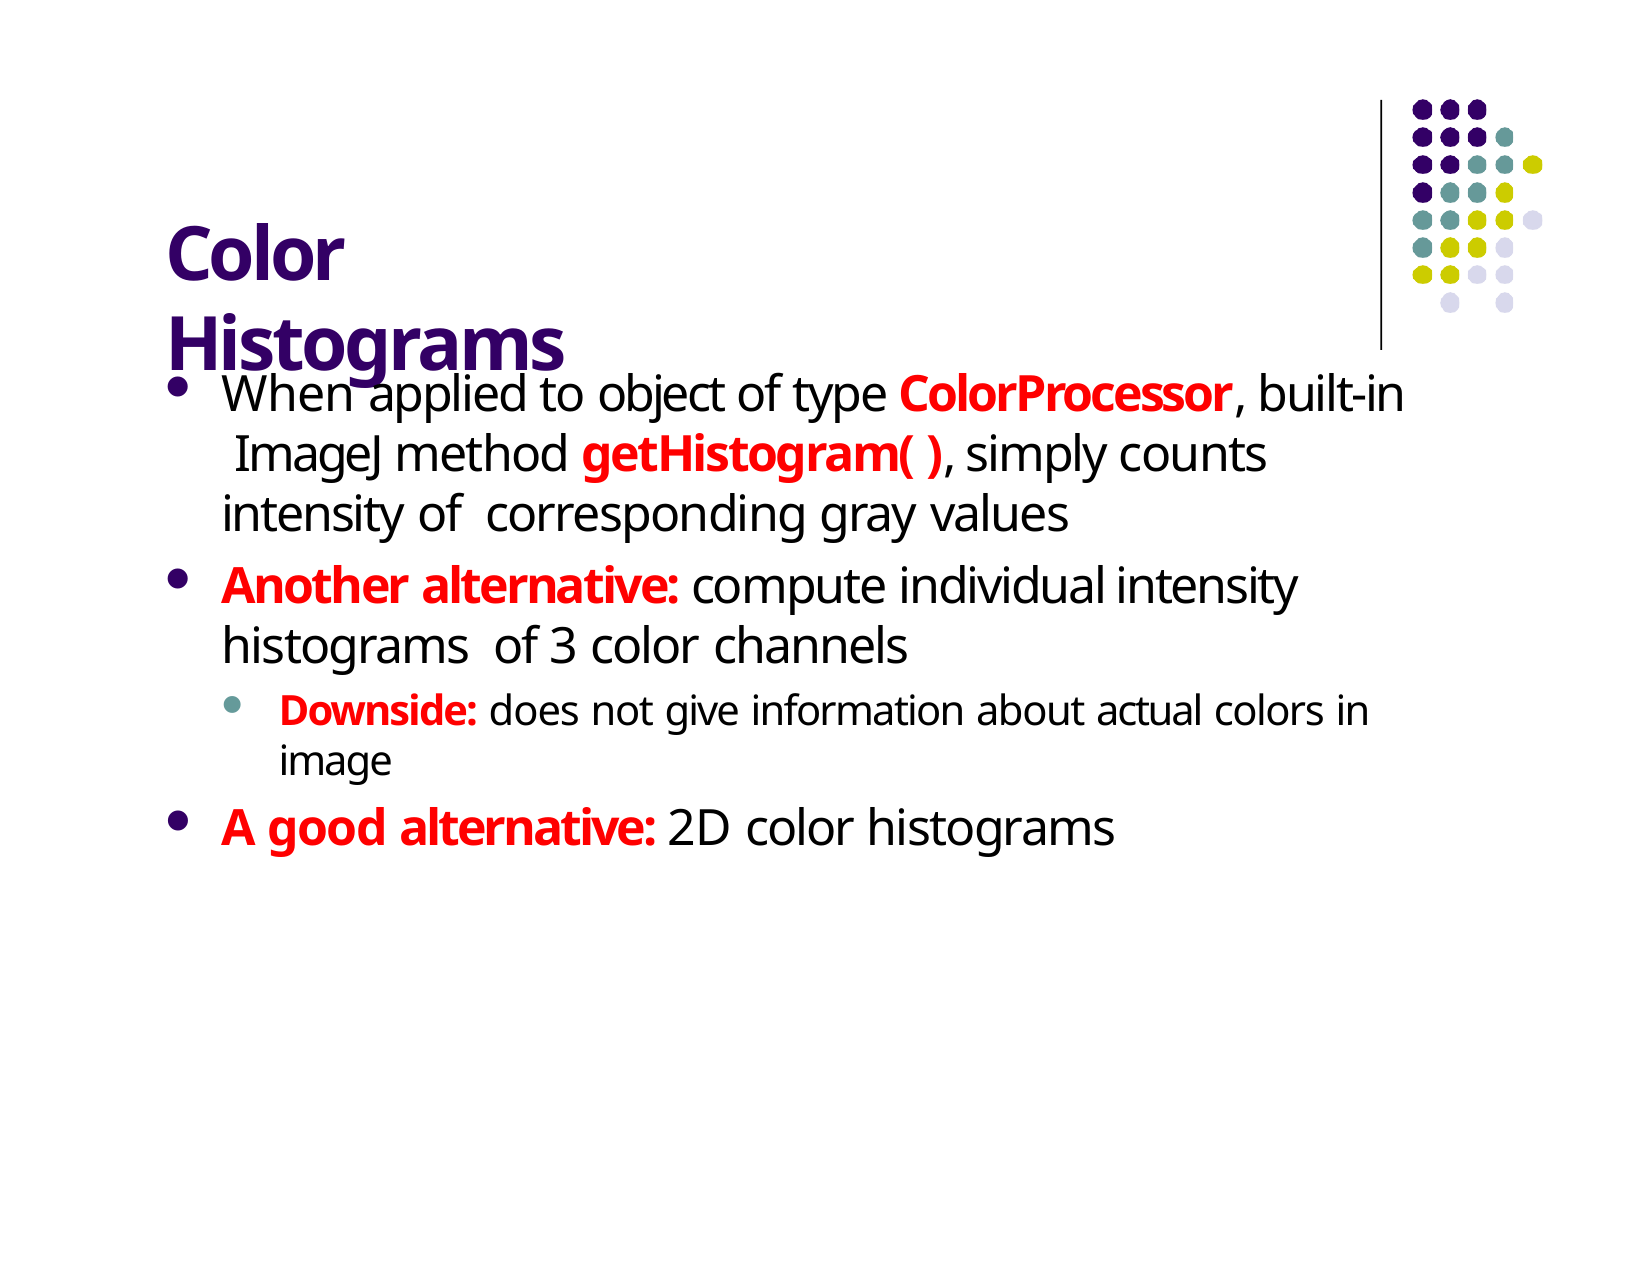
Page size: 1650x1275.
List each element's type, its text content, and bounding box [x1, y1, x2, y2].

picture [1440, 265, 1460, 284]
picture [1412, 99, 1433, 120]
picture [1440, 237, 1460, 258]
picture [1467, 182, 1487, 203]
picture [1467, 210, 1487, 230]
picture [1412, 237, 1433, 258]
picture [1440, 155, 1460, 174]
picture [1495, 265, 1514, 284]
picture [1440, 182, 1460, 203]
title Color Histograms [162, 203, 702, 359]
picture [1495, 210, 1514, 230]
picture [1495, 155, 1514, 174]
picture [1440, 292, 1460, 313]
picture [1412, 182, 1433, 203]
picture [1412, 155, 1433, 174]
picture [1467, 265, 1487, 284]
picture [1440, 210, 1460, 230]
picture [1440, 127, 1460, 147]
picture [1522, 155, 1543, 174]
picture [1412, 210, 1433, 230]
picture [1412, 127, 1433, 147]
picture [1495, 127, 1514, 147]
picture [1467, 155, 1487, 174]
picture [1467, 99, 1487, 120]
picture [1495, 292, 1514, 313]
picture [1467, 237, 1487, 258]
picture [1412, 265, 1433, 284]
picture [1440, 99, 1460, 120]
picture [1495, 237, 1514, 258]
picture [1522, 210, 1543, 230]
picture [1495, 182, 1514, 203]
picture [1467, 127, 1487, 147]
text_box When applied to object of type ColorProcessor, built‐in ImageJ method getHistogram( ), simply counts intensity of corresponding gray values Another alternative: compute individual intensity histograms of 3 color channels Downside: does not give information about actual colors in image A good alternative: 2D color histograms [162, 359, 1472, 856]
